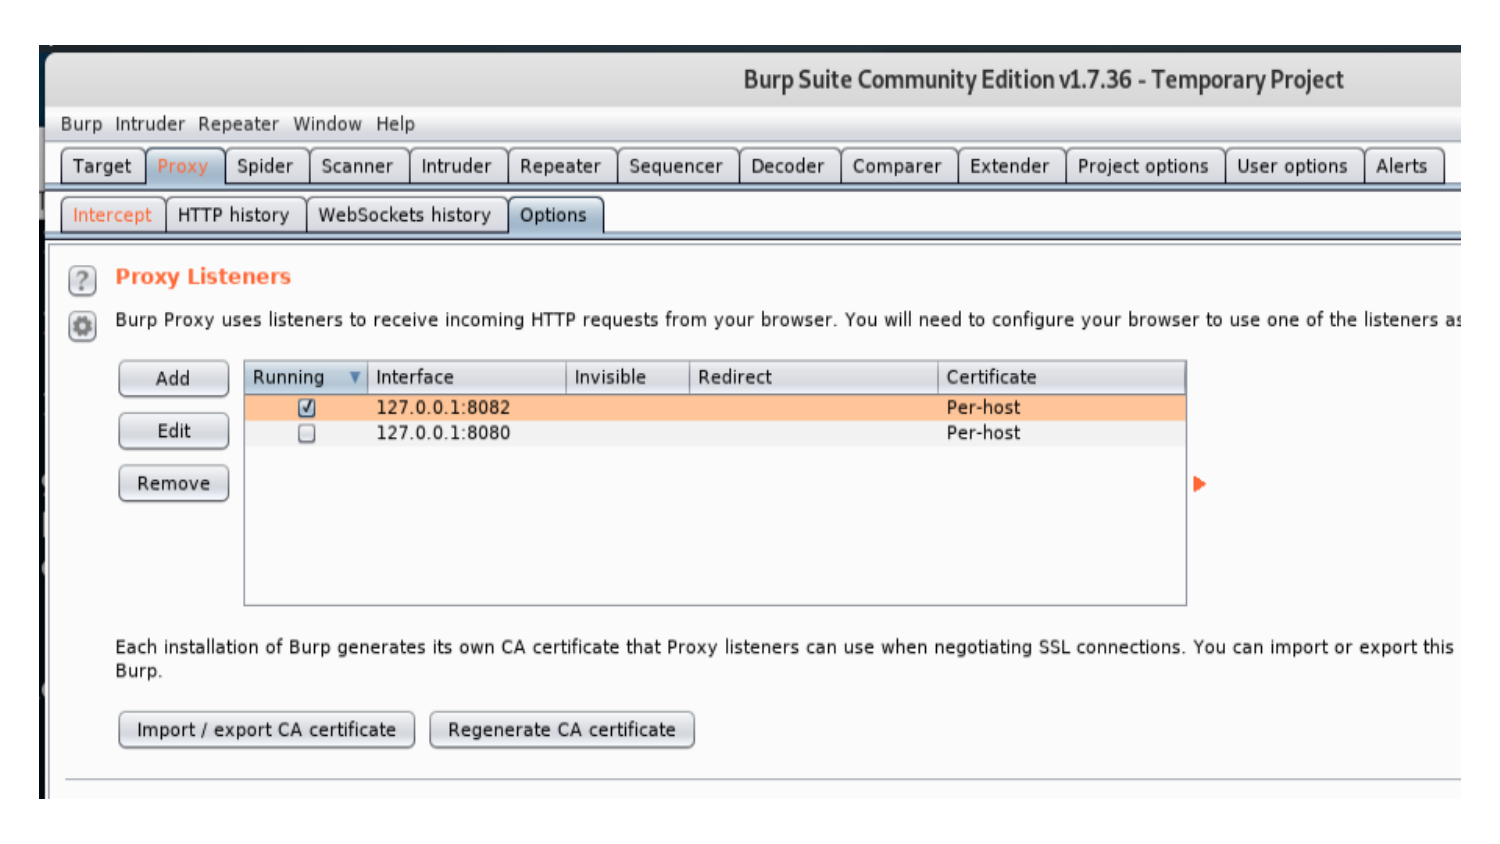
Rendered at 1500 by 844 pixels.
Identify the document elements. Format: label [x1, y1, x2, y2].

picture [38, 45, 1462, 799]
